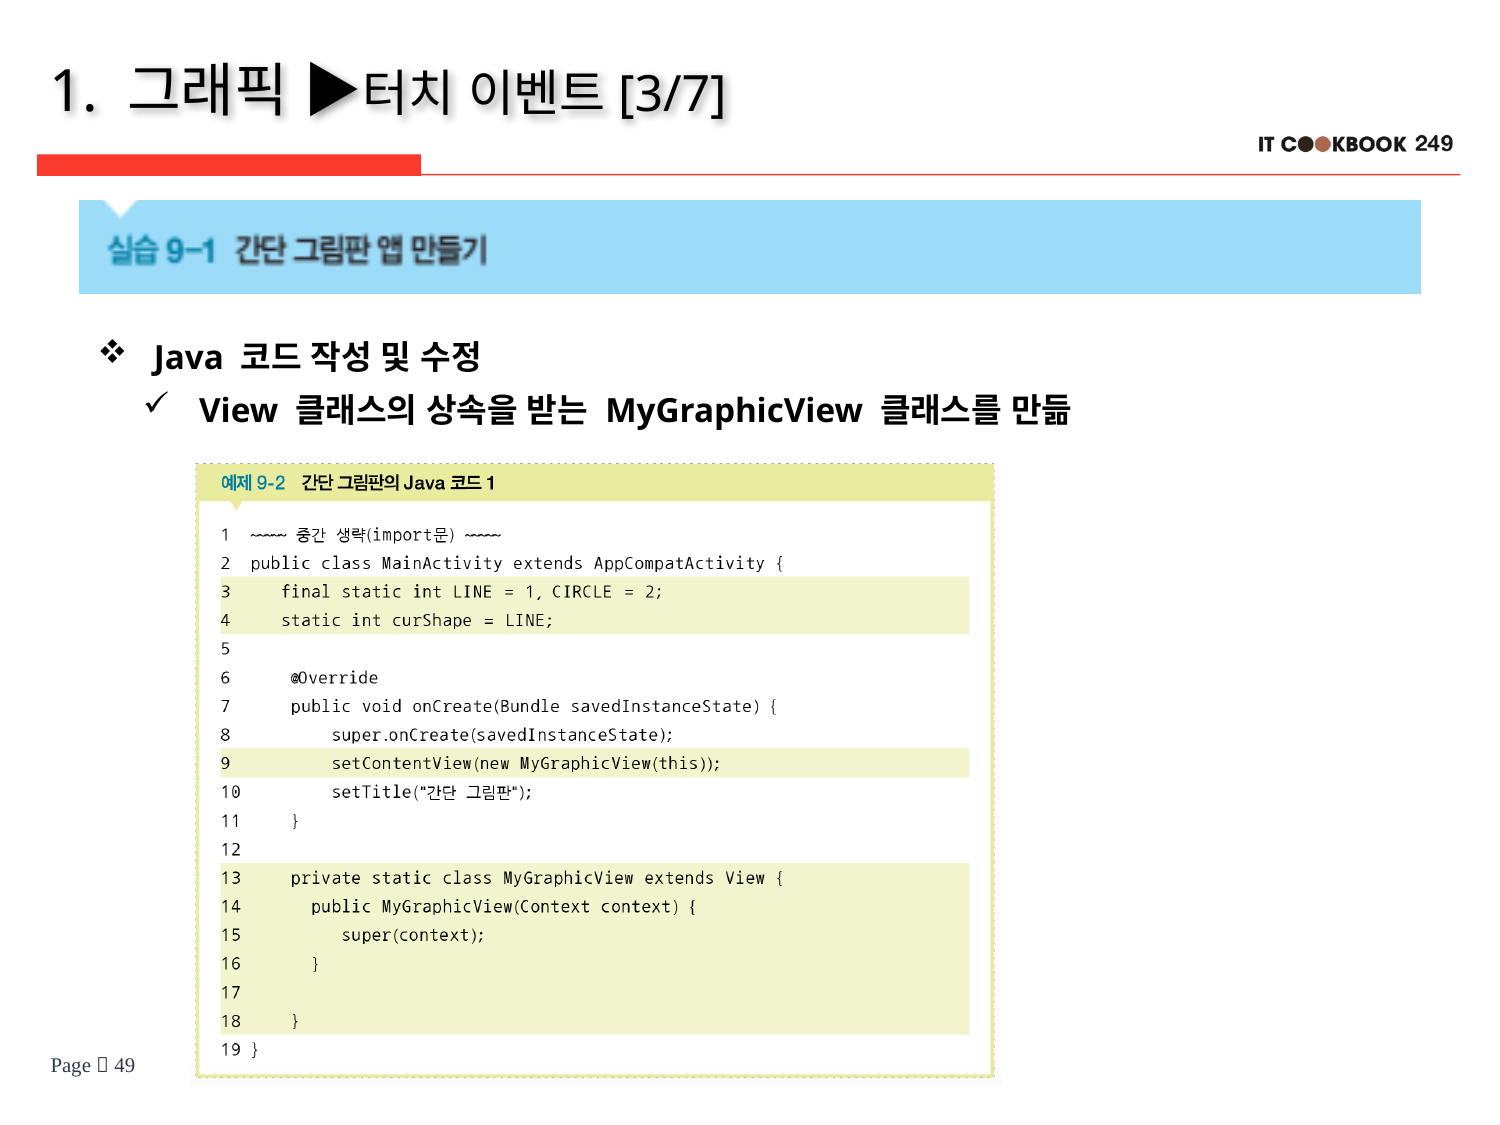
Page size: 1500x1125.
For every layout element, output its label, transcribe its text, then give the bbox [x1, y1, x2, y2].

picture [189, 460, 1003, 1086]
picture [78, 199, 1422, 294]
list Java 코드 작성 및 수정 View 클래스의 상속을 받는 MyGraphicView 클래스를 만듦 [54, 335, 1500, 1051]
picture [1218, 120, 1464, 164]
title 1. 그래픽 ▶터치 이벤트[3/7] [48, 53, 1448, 161]
